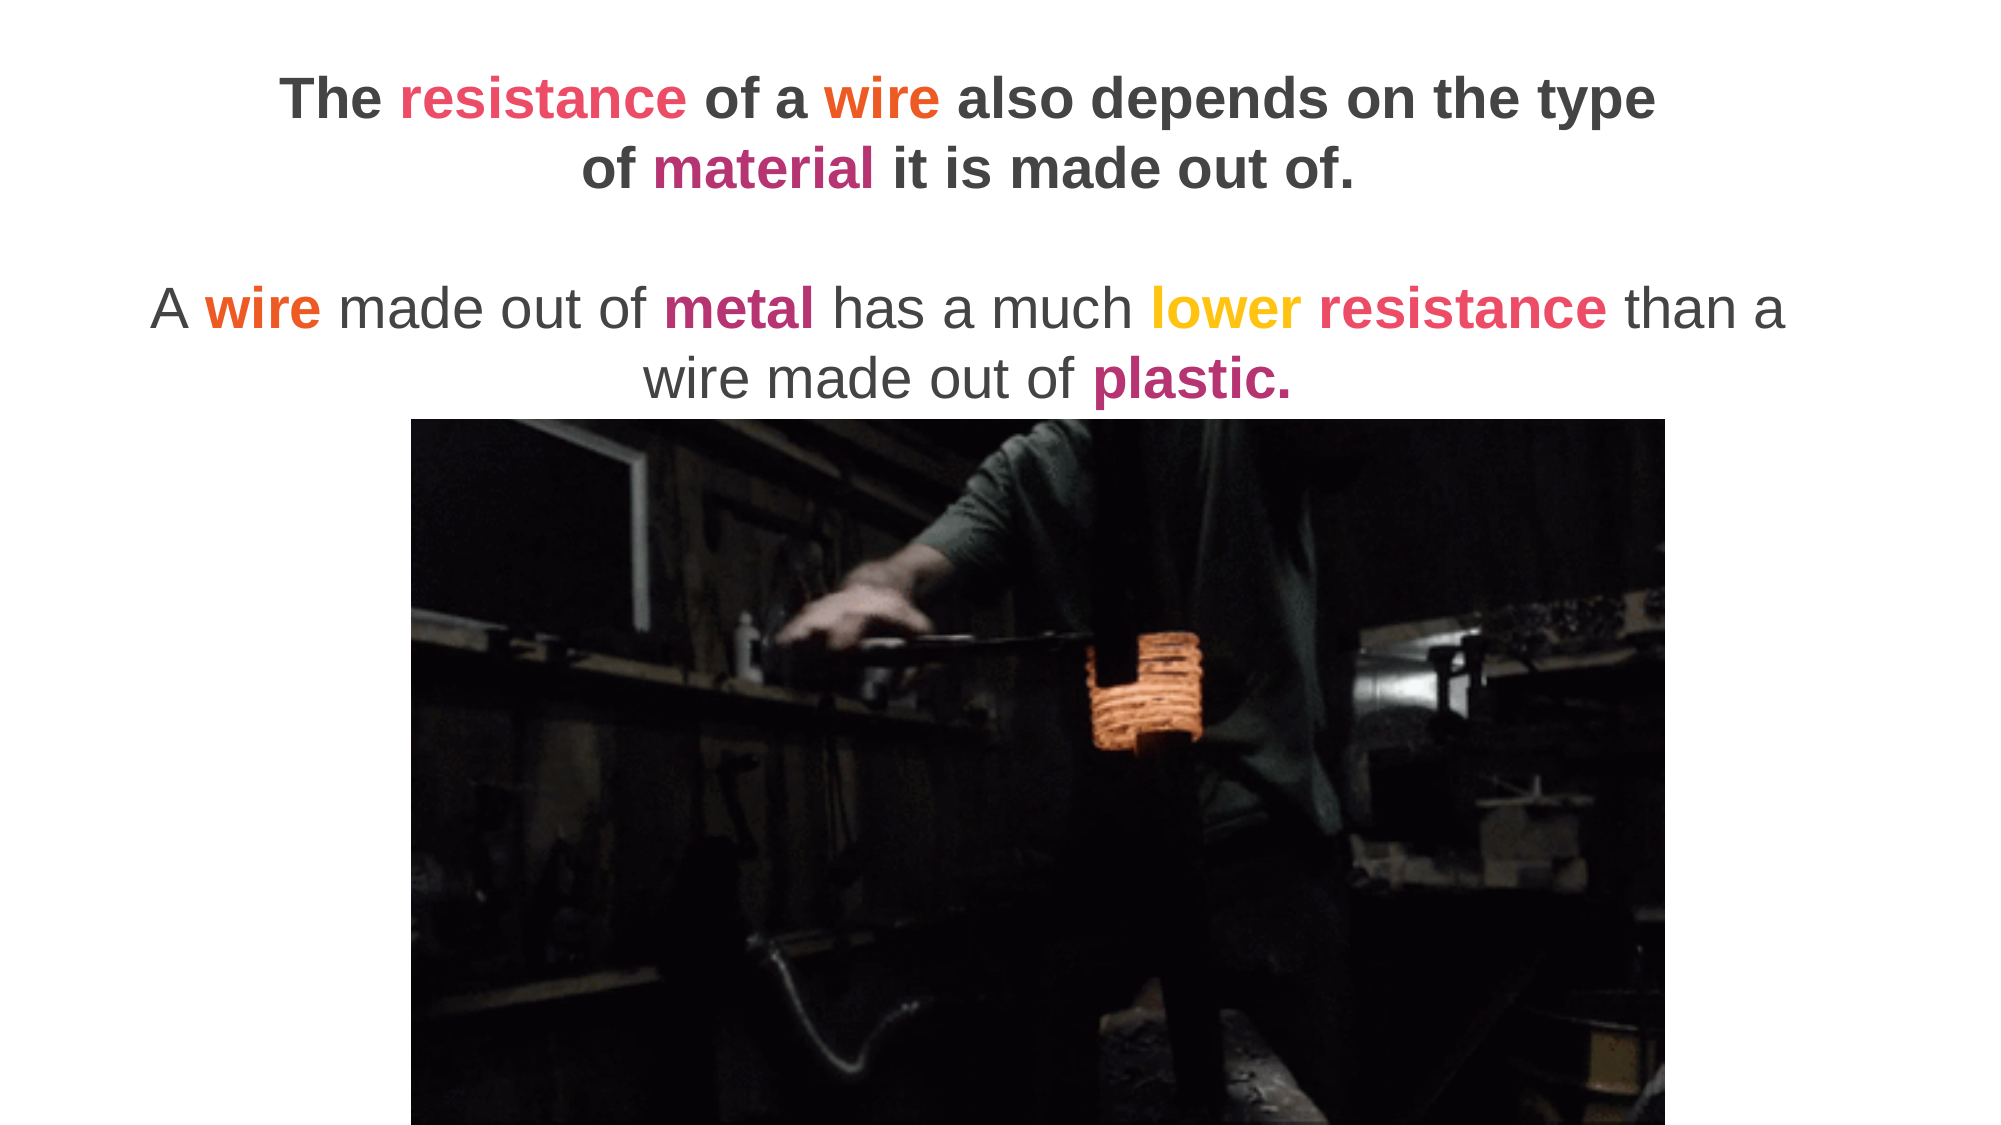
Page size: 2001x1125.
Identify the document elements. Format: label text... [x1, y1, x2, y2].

text_box The resistance of a wire also depends on the type of material it is made out of. A wire made out of metal has a much lower resistance than a wire made out of plastic. [114, 52, 1823, 418]
picture [411, 419, 1665, 1125]
